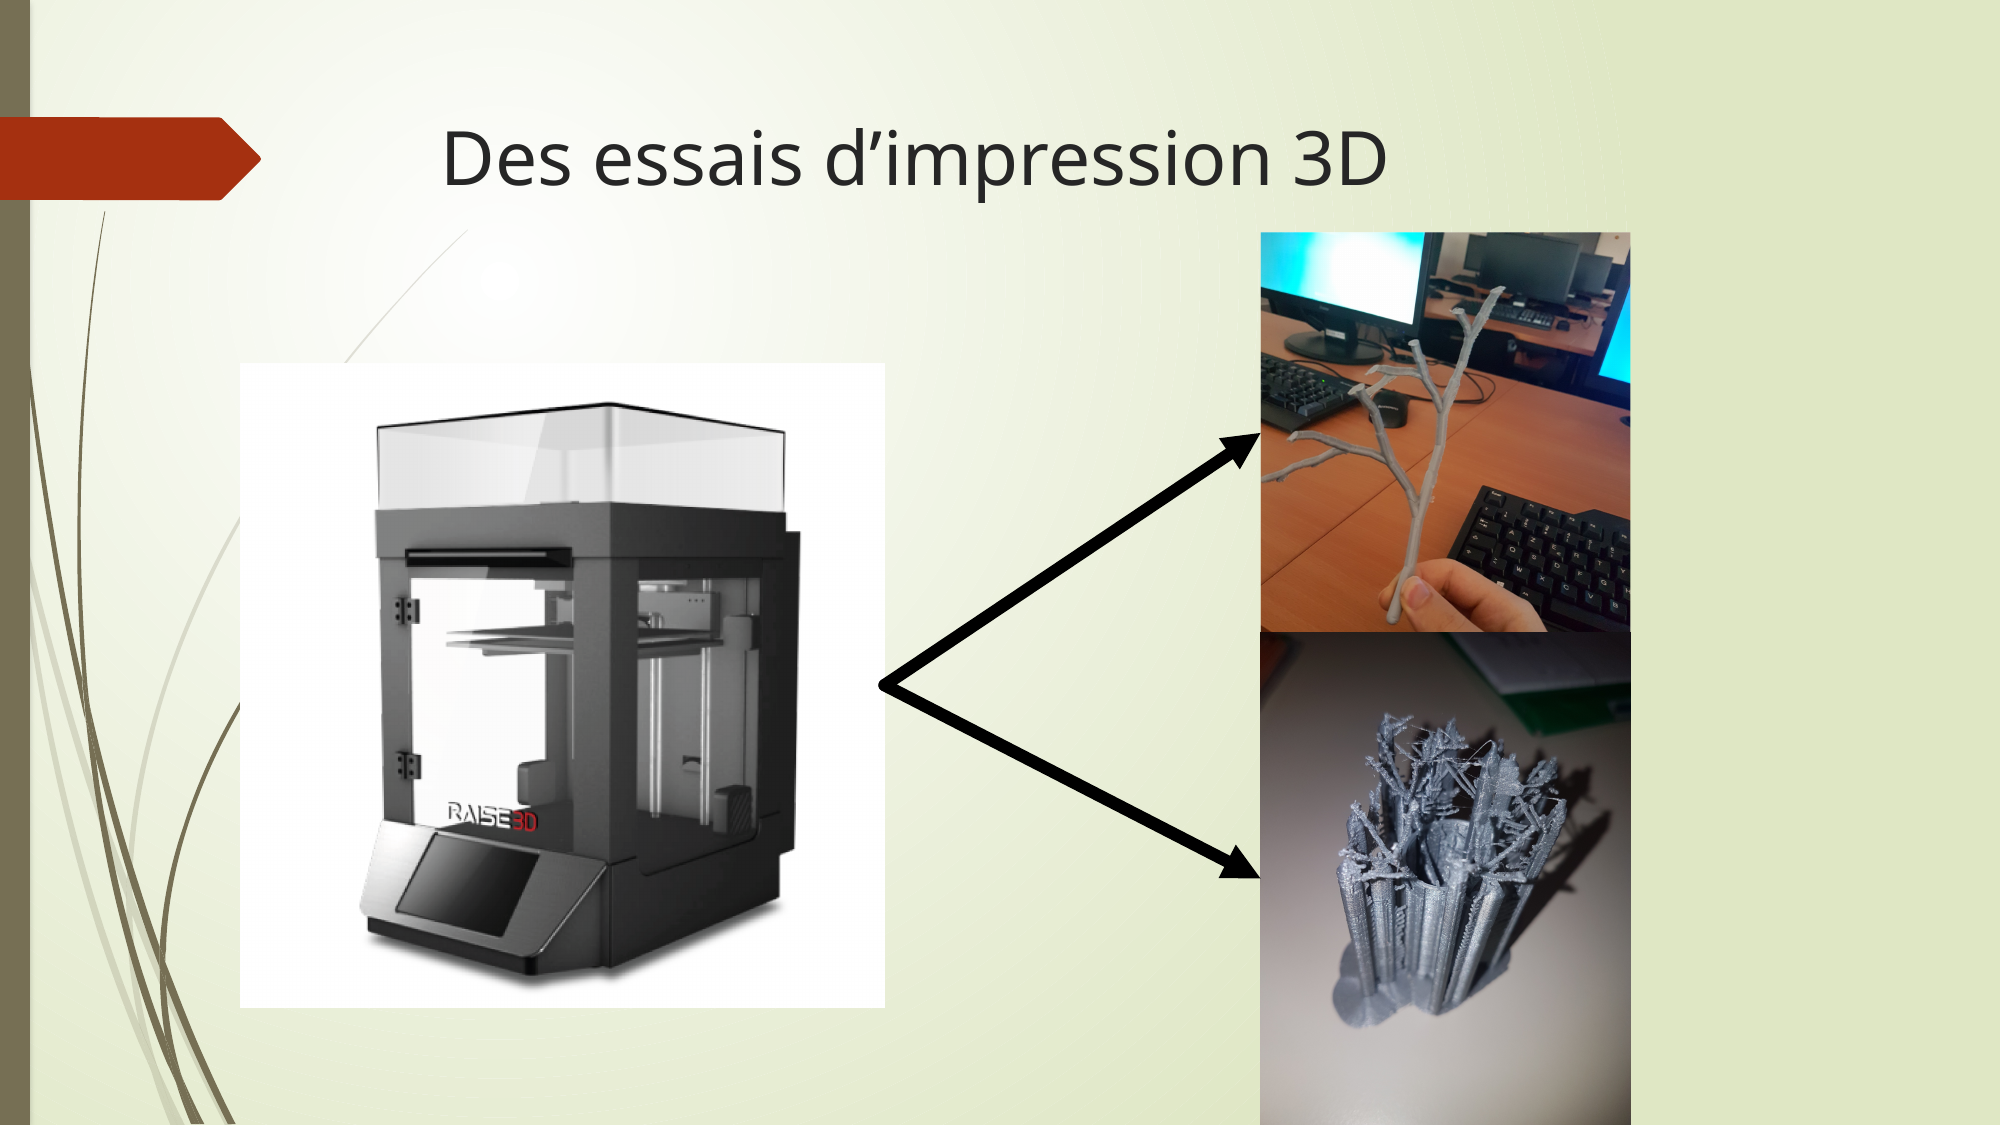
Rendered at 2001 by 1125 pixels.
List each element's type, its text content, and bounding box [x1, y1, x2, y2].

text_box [884, 432, 1261, 684]
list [1244, 247, 1647, 619]
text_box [884, 684, 1261, 879]
picture [240, 362, 885, 1008]
picture [1260, 619, 1631, 1125]
title Des essais d’impression 3D [425, 102, 1888, 313]
picture [1261, 233, 1631, 247]
